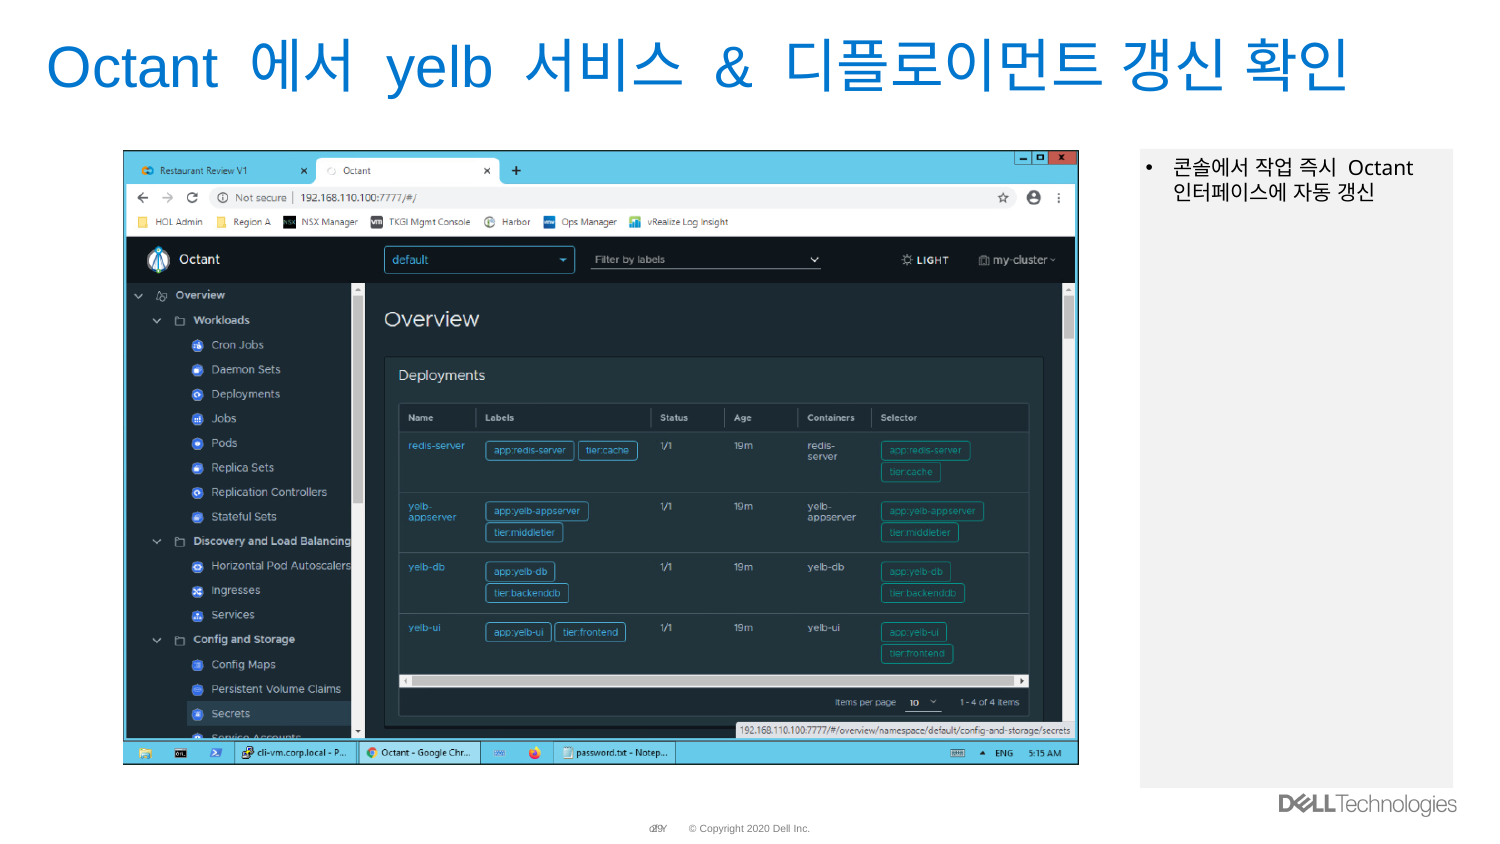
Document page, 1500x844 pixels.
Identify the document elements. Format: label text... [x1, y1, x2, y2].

picture [1279, 793, 1457, 817]
picture [123, 150, 1079, 765]
text_box 콘솔에서 작업 즉시 Octant 인터페이스에 자동 갱신 [1139, 148, 1454, 789]
title Octant 에서 yelb 서비스 & 디플로이먼트 갱신 확인 [46, 37, 1454, 102]
